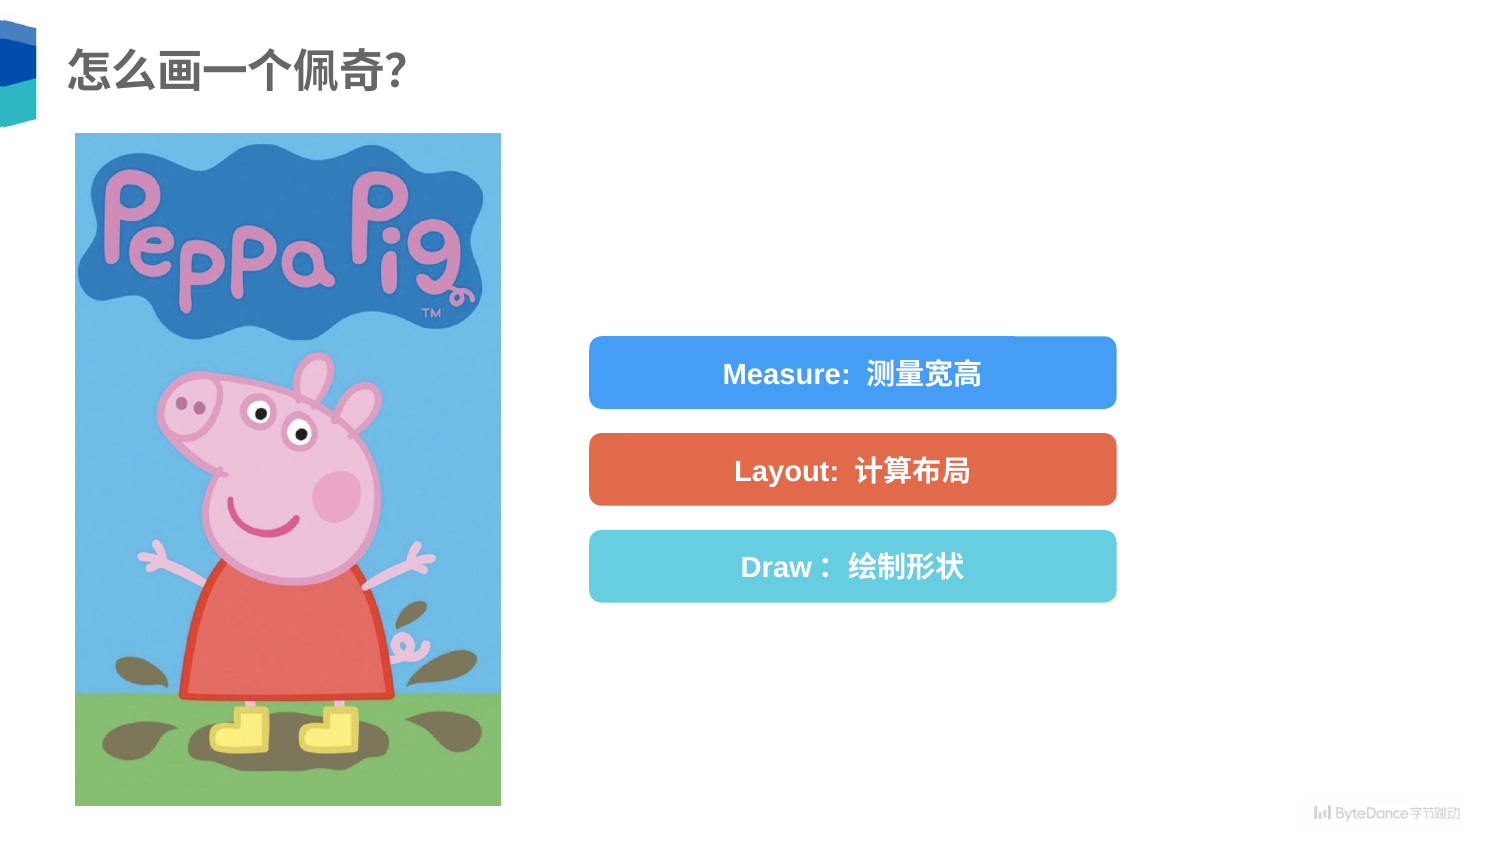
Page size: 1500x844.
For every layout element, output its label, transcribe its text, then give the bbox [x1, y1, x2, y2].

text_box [588, 432, 1117, 506]
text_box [588, 335, 1117, 410]
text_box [588, 529, 1117, 603]
picture [74, 132, 501, 806]
title 怎么画一个佩奇？ [50, 26, 1450, 122]
picture [1297, 794, 1468, 836]
picture [0, 0, 66, 149]
